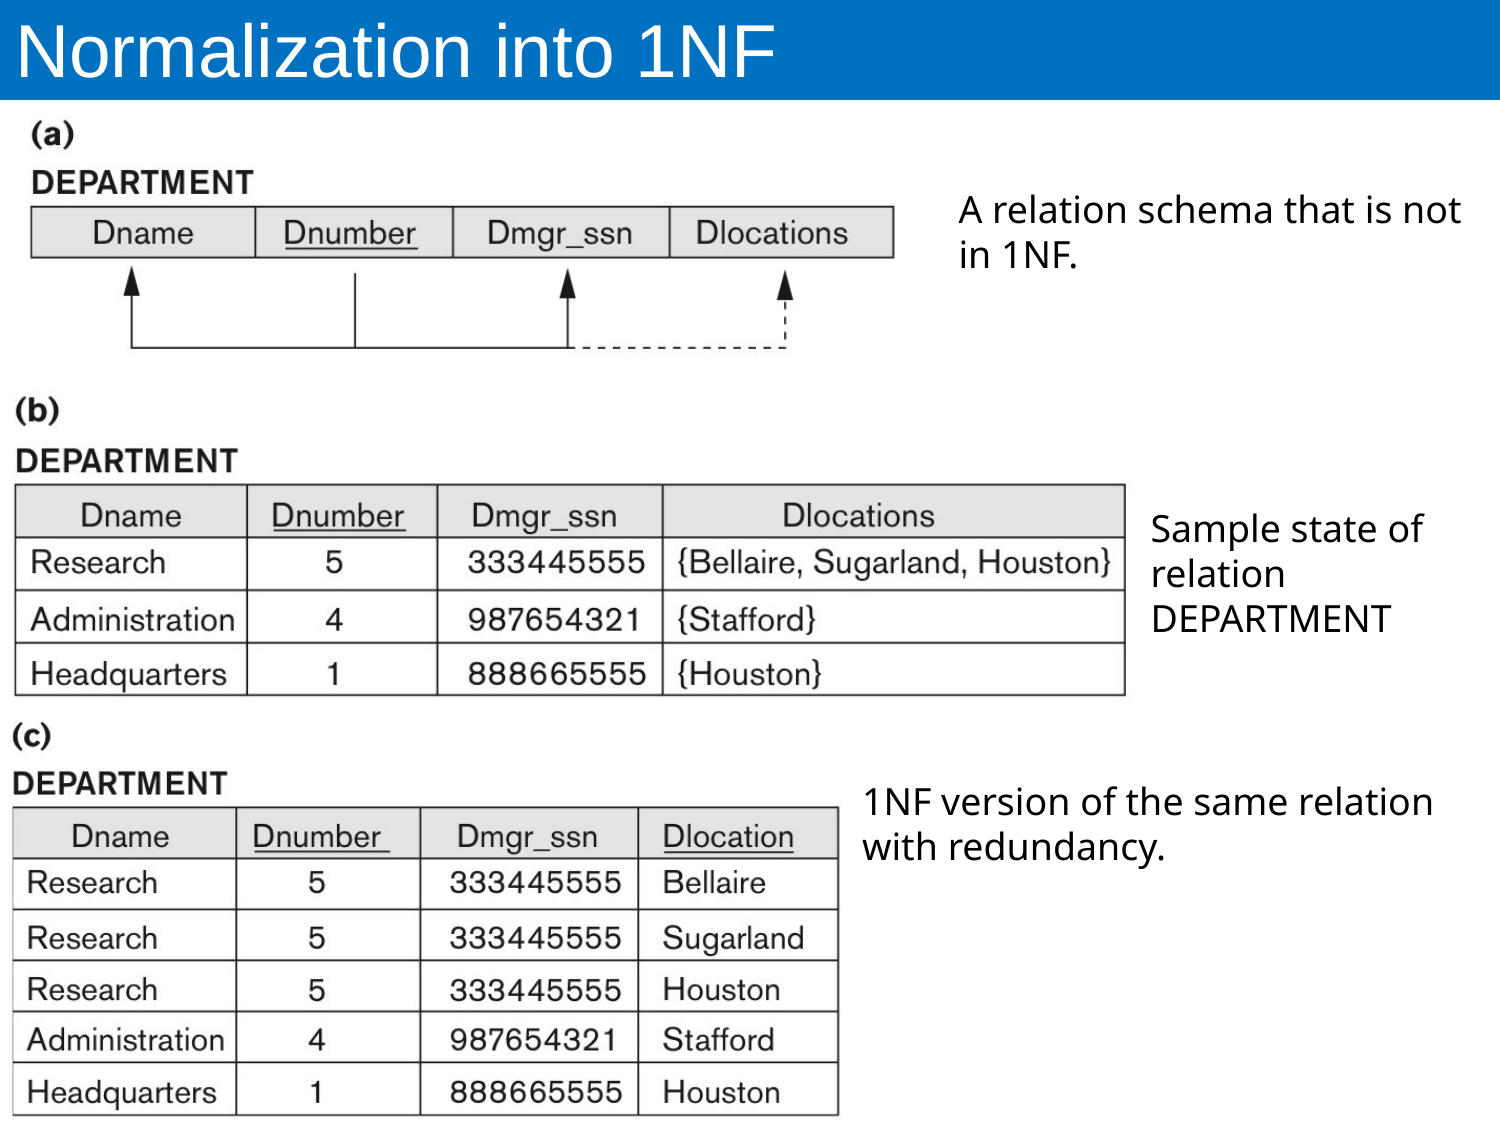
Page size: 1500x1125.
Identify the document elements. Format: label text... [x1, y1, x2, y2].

text_box Sample state of relation DEPARTMENT [1137, 506, 1486, 638]
text_box 1NF version of the same relation with redundancy. [851, 785, 1486, 861]
picture [12, 383, 1133, 701]
picture [24, 104, 903, 363]
title Normalization into 1NF [0, 0, 1500, 100]
picture [12, 721, 846, 1125]
text_box A relation schema that is not in 1NF. [943, 184, 1486, 278]
